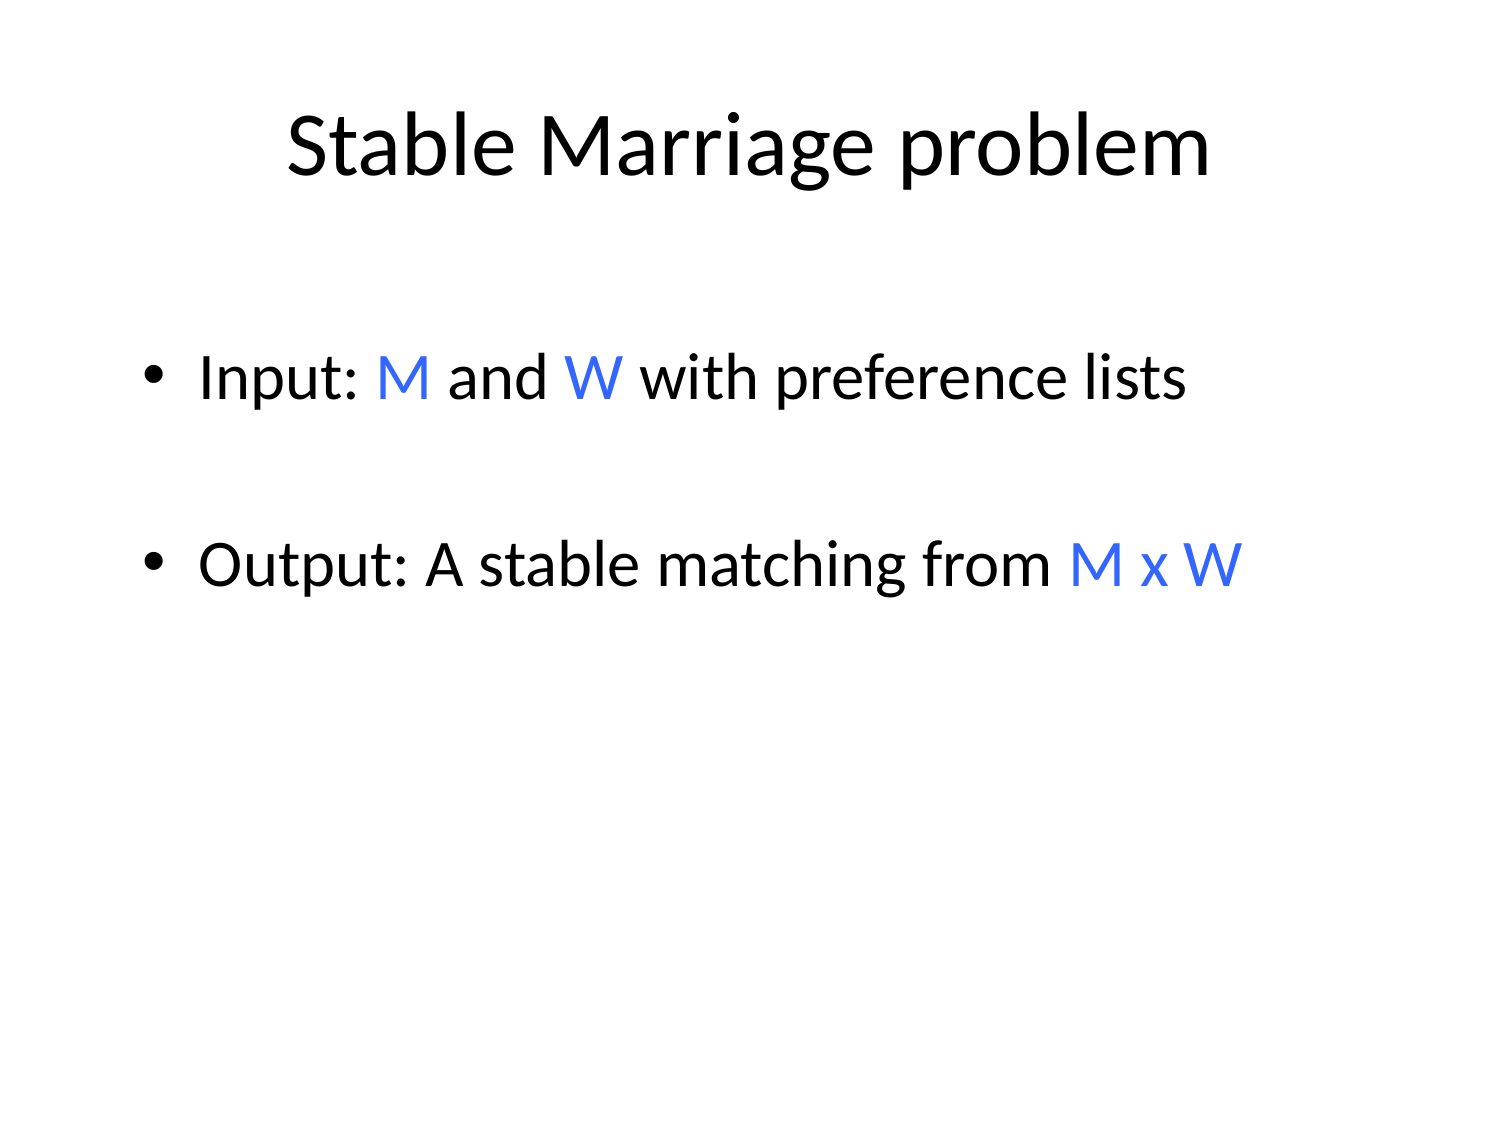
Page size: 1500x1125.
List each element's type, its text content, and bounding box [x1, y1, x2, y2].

title Stable Marriage problem [75, 45, 1425, 233]
list Input: M and W with preference lists Output: A stable matching from M x W [127, 232, 1478, 975]
